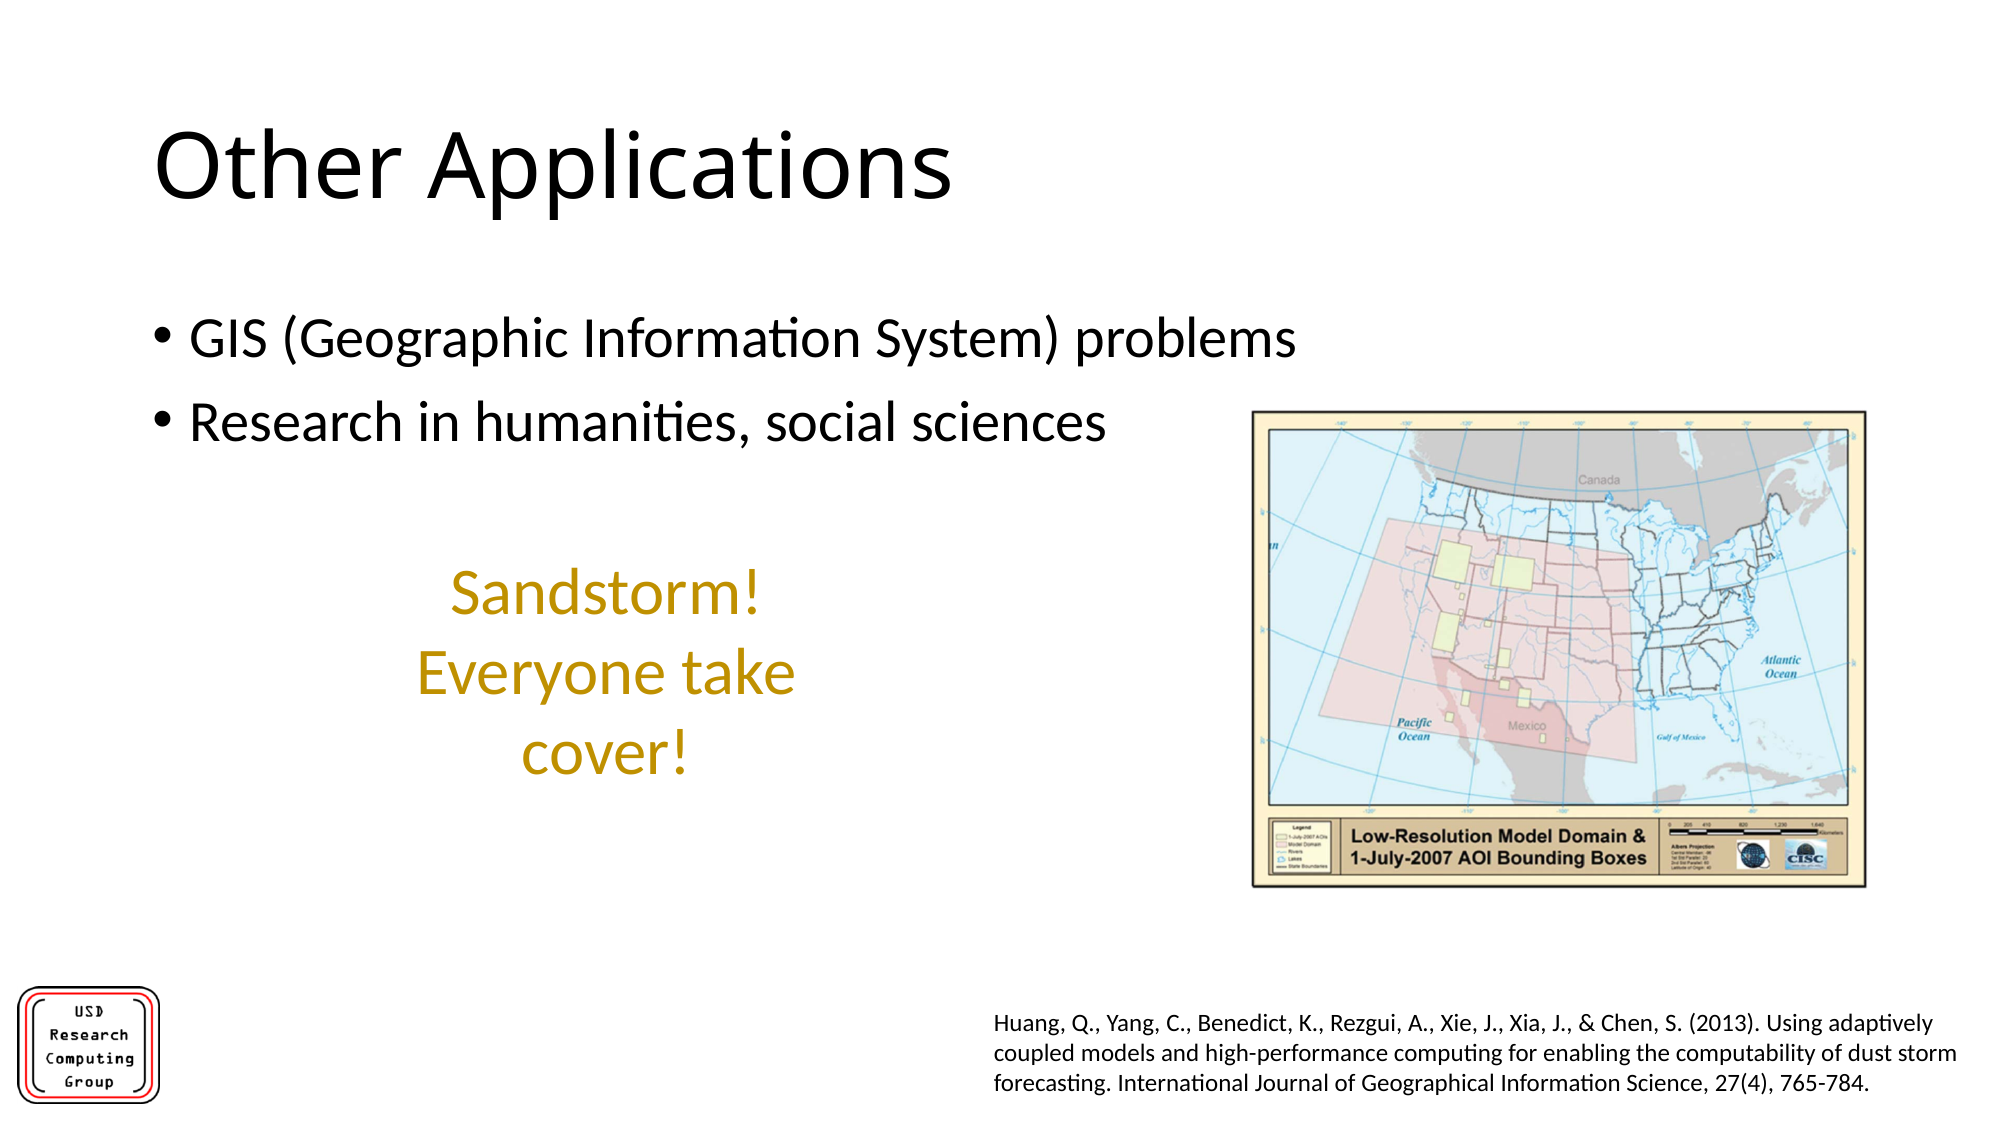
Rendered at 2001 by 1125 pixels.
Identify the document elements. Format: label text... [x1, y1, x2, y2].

list GIS (Geographic Information System) problems Research in humanities, social sciences [137, 299, 1863, 1014]
title Other Applications [137, 59, 1863, 278]
text_box Huang, Q., Yang, C., Benedict, K., Rezgui, A., Xie, J., Xia, J., & Chen, S. (2013). Using adaptively coupled models and high-performance computing for enabling the computability of dust storm forecasting. International Journal of Geographical Information Science, 27(4), 765-784. [979, 998, 1980, 1104]
picture [17, 986, 160, 1104]
picture [1243, 406, 1871, 901]
text_box Sandstorm! Everyone take cover! [392, 540, 821, 795]
